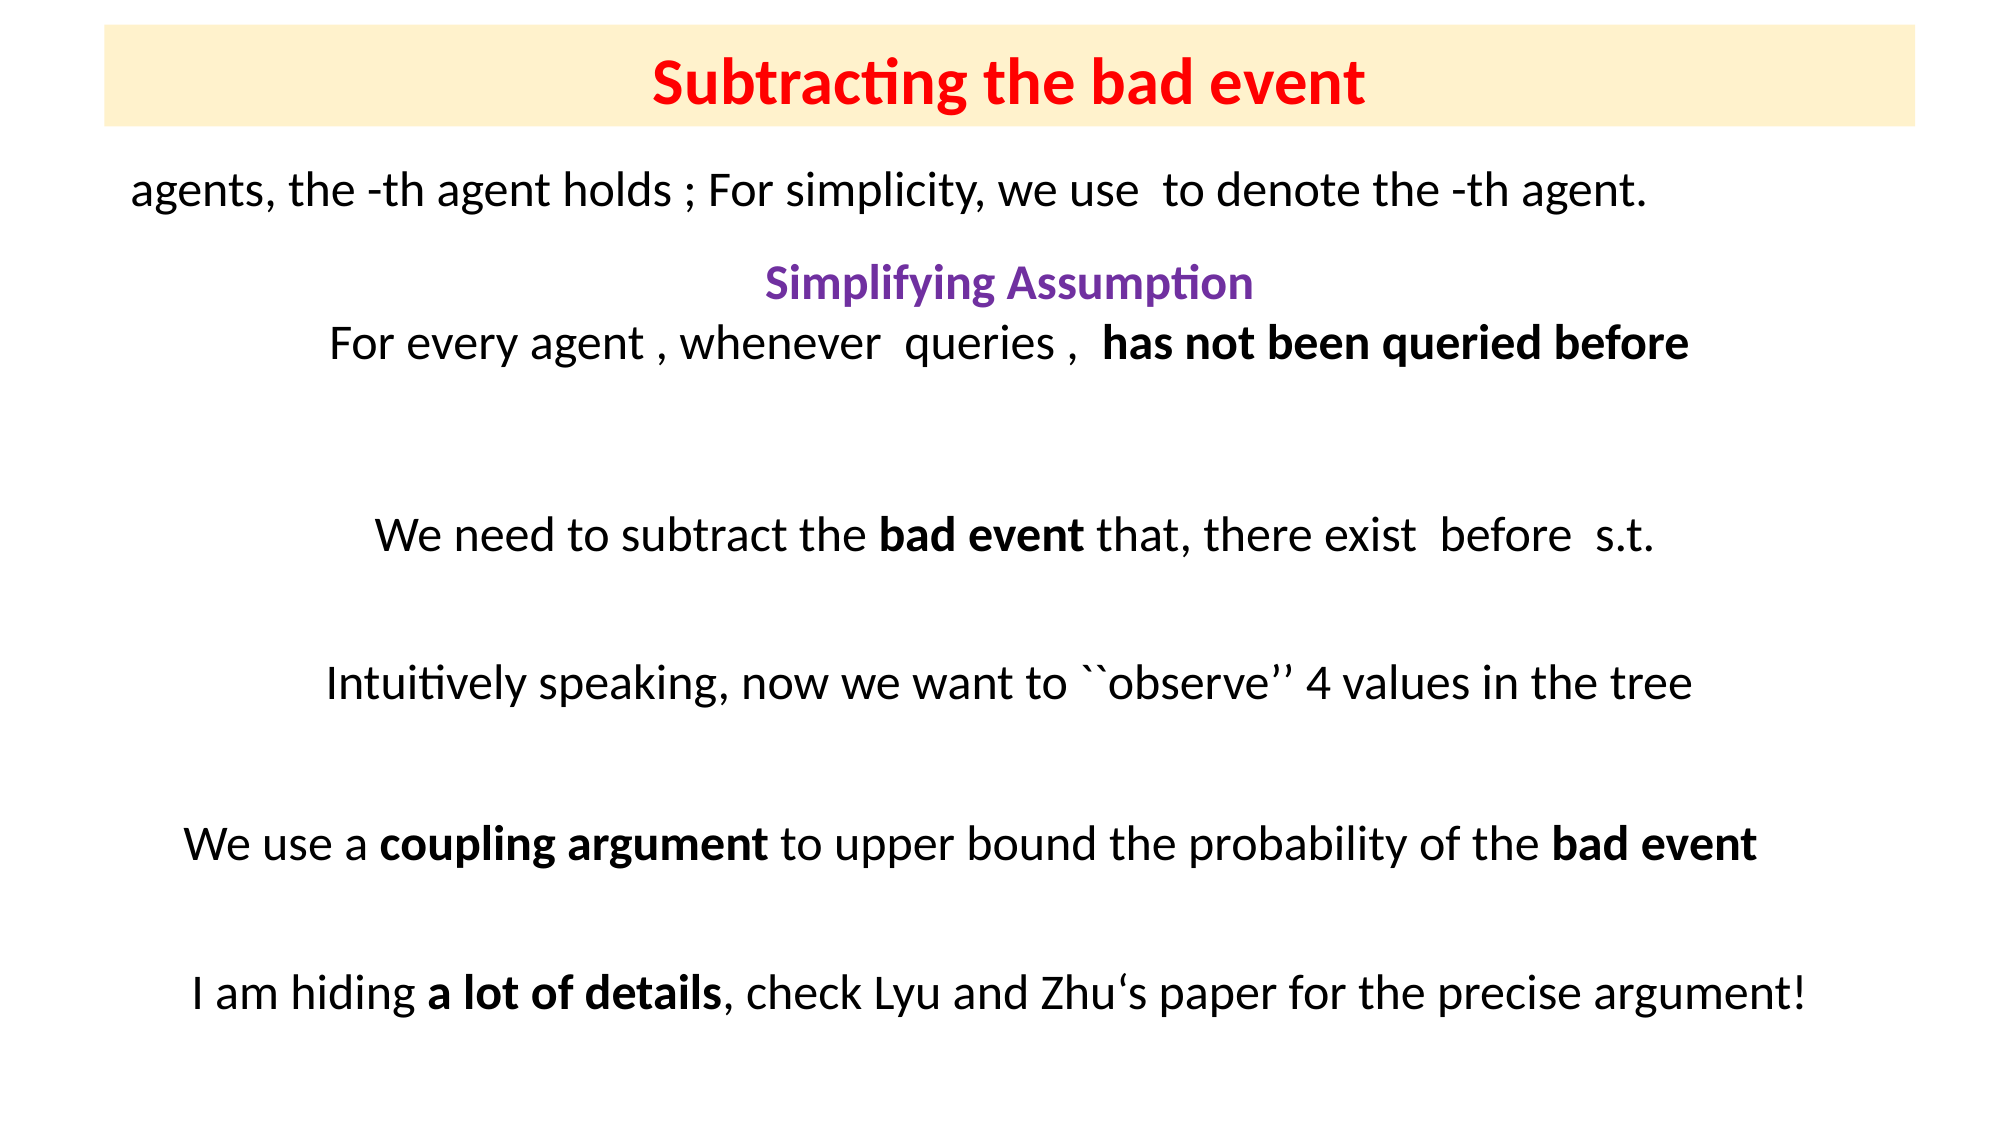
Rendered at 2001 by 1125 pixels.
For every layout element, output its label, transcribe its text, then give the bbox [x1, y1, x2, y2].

text_box We use a coupling argument to upper bound the probability of the bad event [67, 803, 1874, 879]
text_box Subtracting the bad event [104, 24, 1916, 127]
text_box Intuitively speaking, now we want to ``observe’’ 4 values in the tree [145, 642, 1874, 718]
text_box I am hiding a lot of details, check Lyu and Zhu‘s paper for the precise argument! [96, 952, 1903, 1027]
